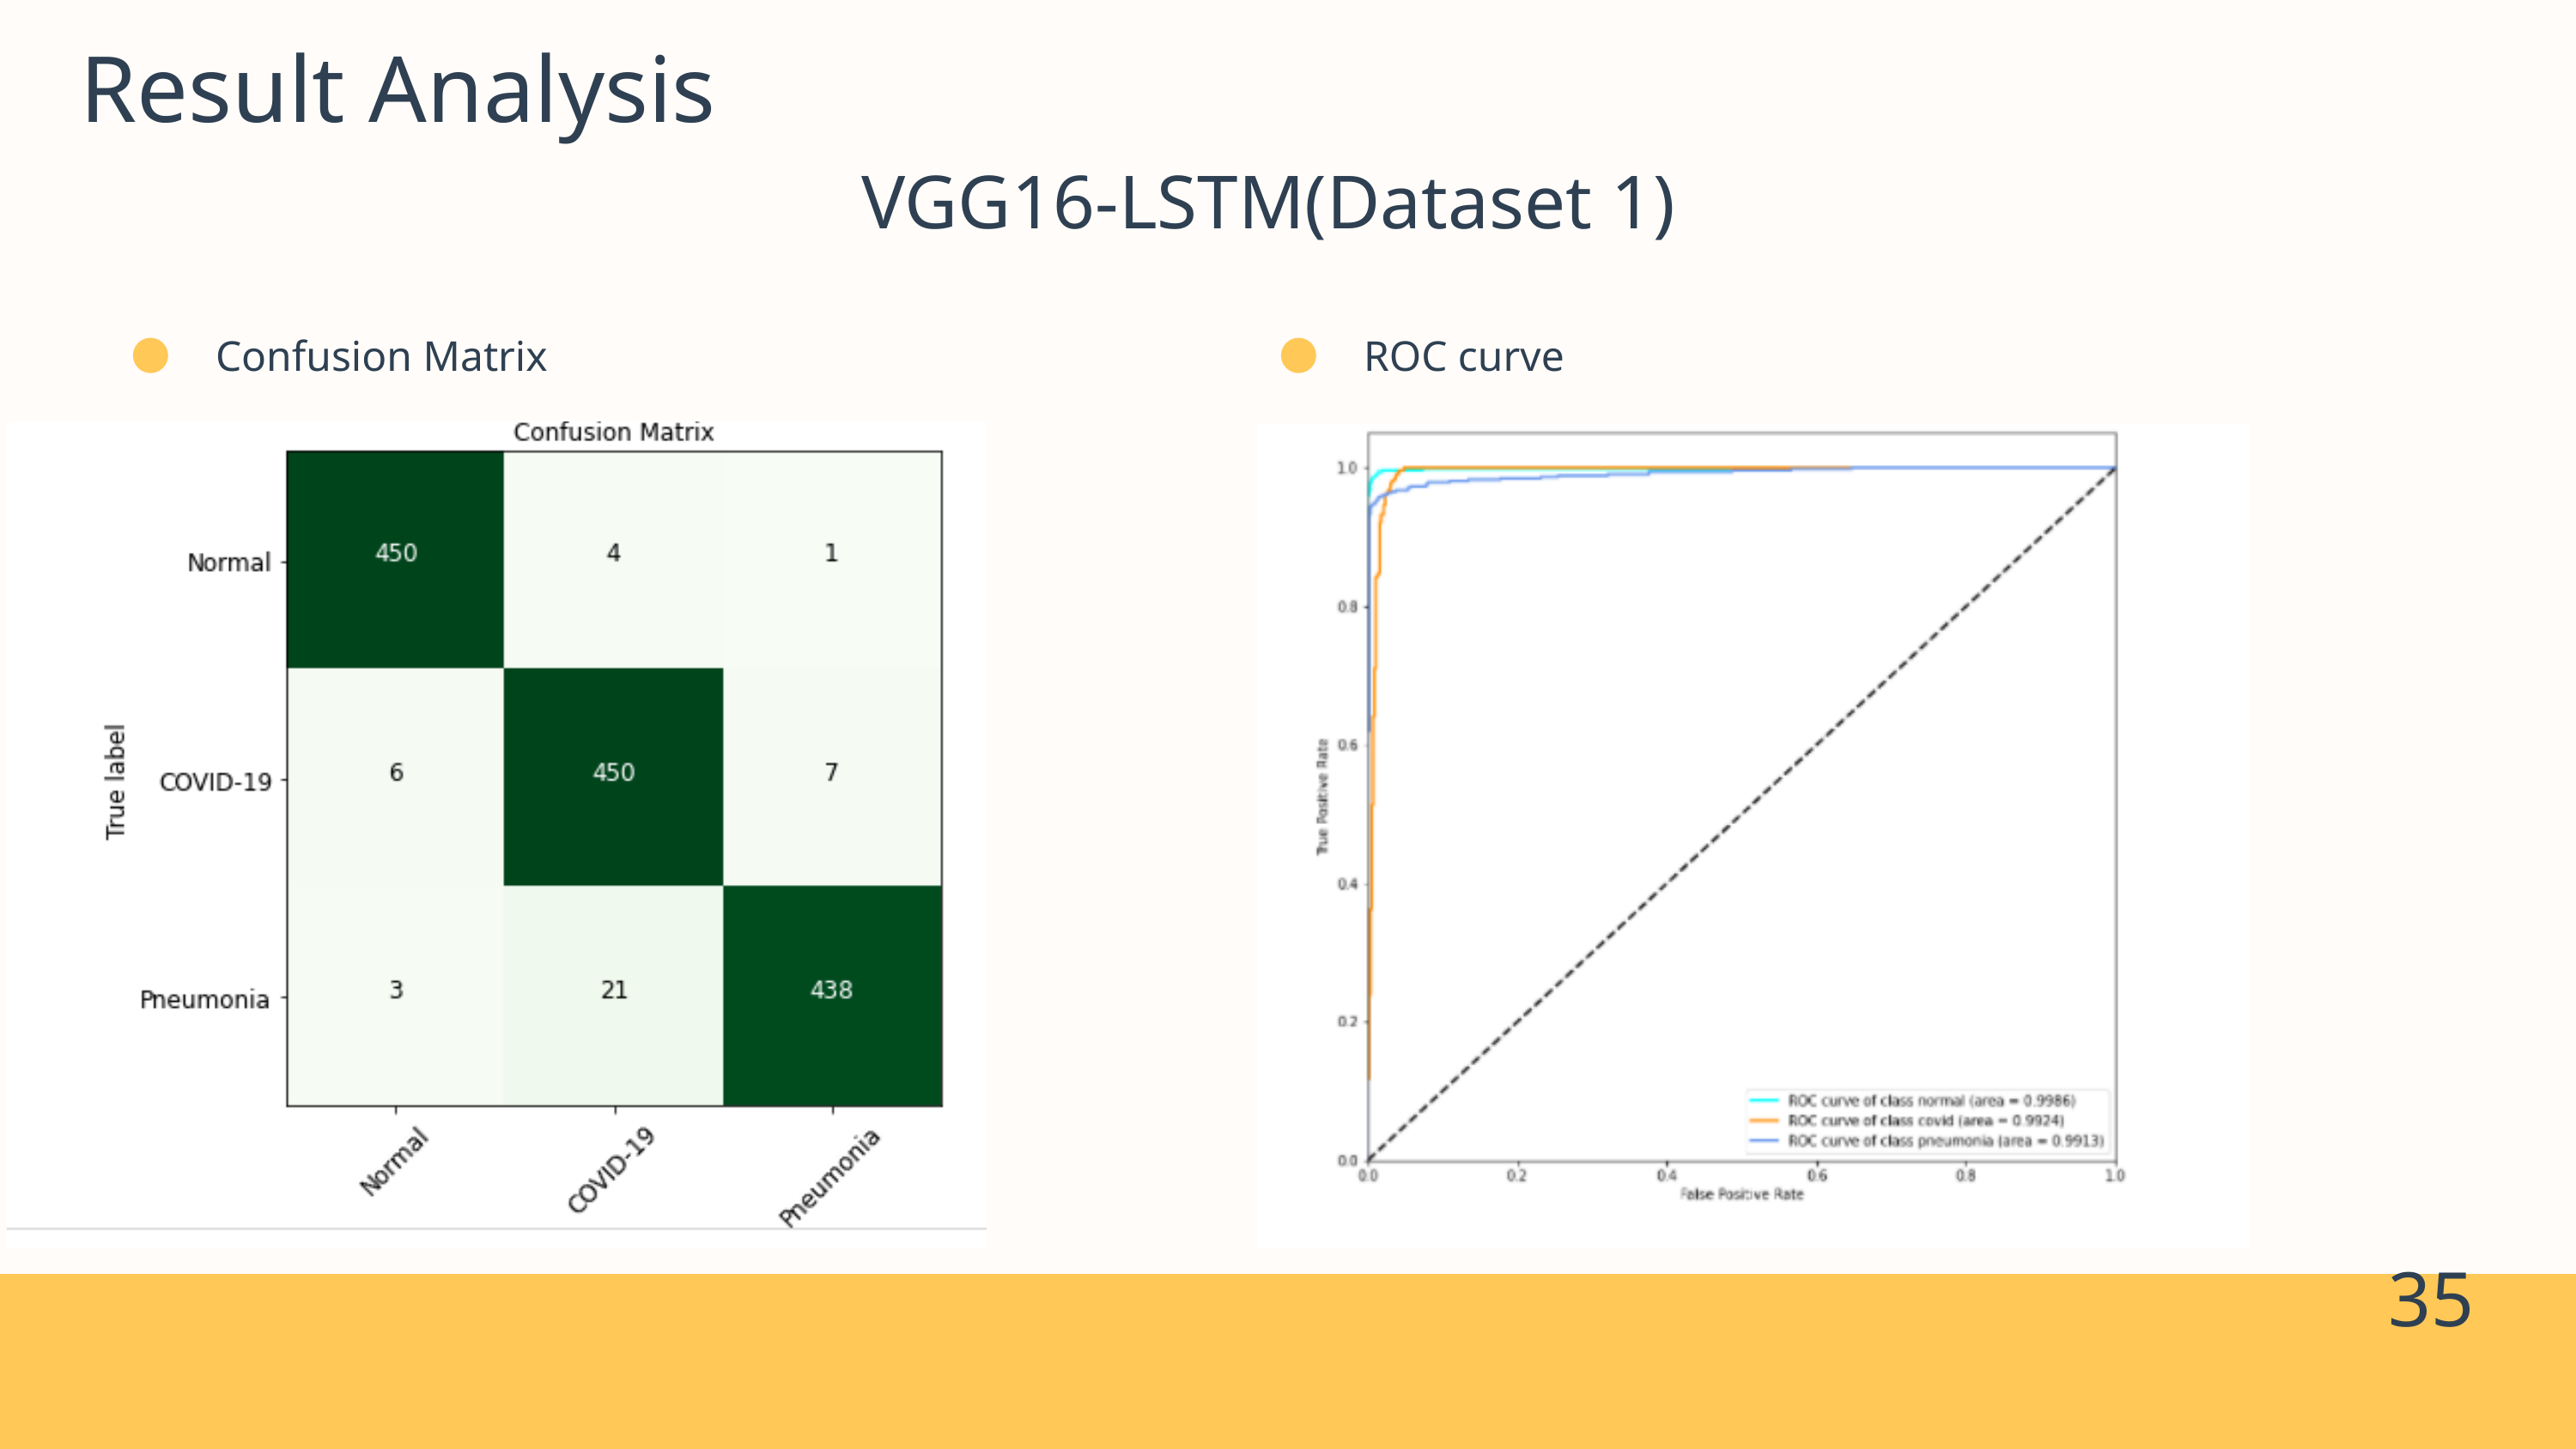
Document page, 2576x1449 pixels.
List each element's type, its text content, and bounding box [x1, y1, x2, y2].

text_box Result Analysis [80, 39, 861, 141]
picture [1256, 424, 2250, 1248]
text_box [132, 327, 1258, 377]
text_box 35 [2386, 1236, 2476, 1343]
picture [6, 421, 987, 1248]
text_box VGG16-LSTM(Dataset 1) [770, 162, 1768, 244]
text_box [0, 1274, 2576, 1449]
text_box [1280, 326, 2406, 376]
